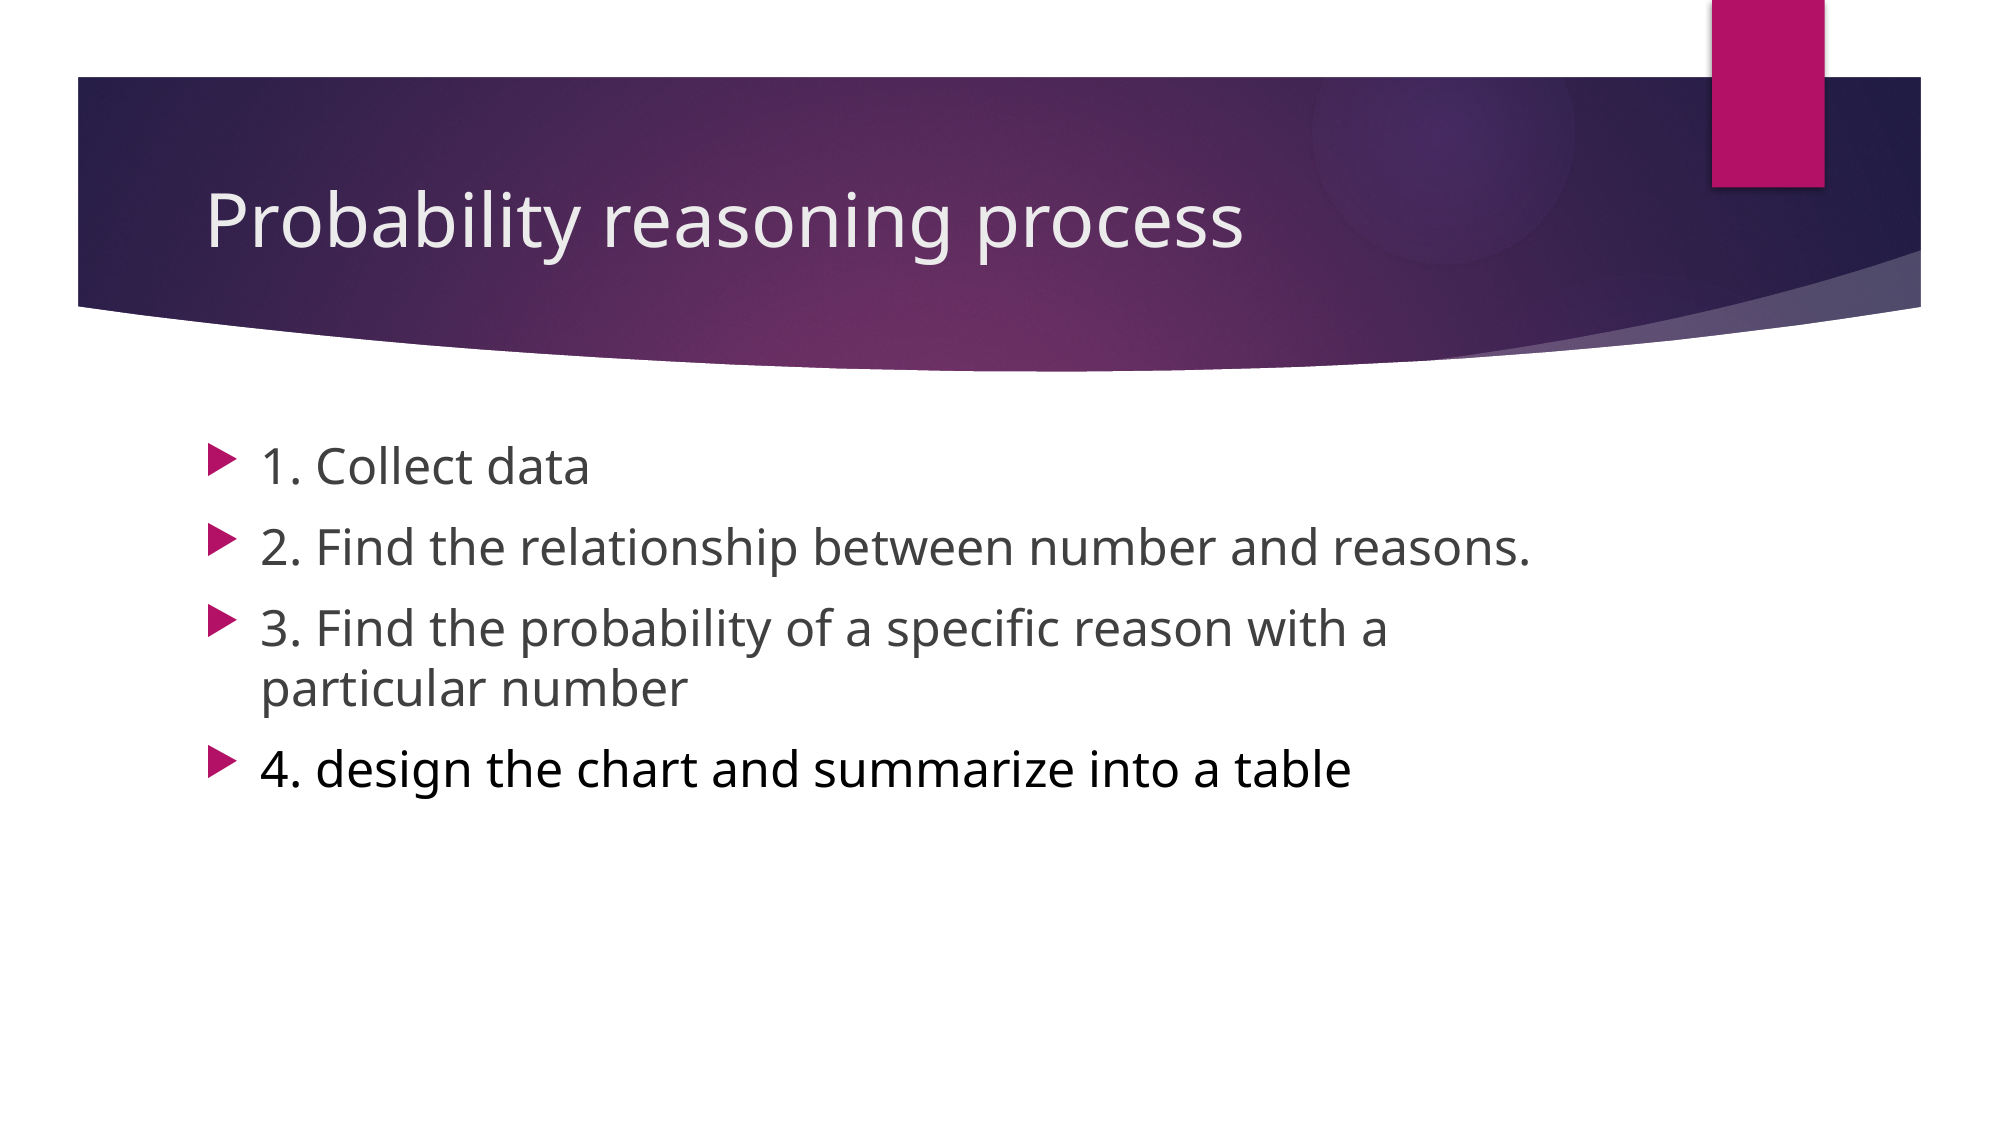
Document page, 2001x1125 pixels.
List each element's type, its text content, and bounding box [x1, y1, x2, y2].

title Probability reasoning process [189, 159, 1627, 276]
list 1. Collect data 2. Find the relationship between number and reasons. 3. Find the probability of a specific reason with a particular number 4. design the chart and summarize into a table [189, 427, 1638, 988]
